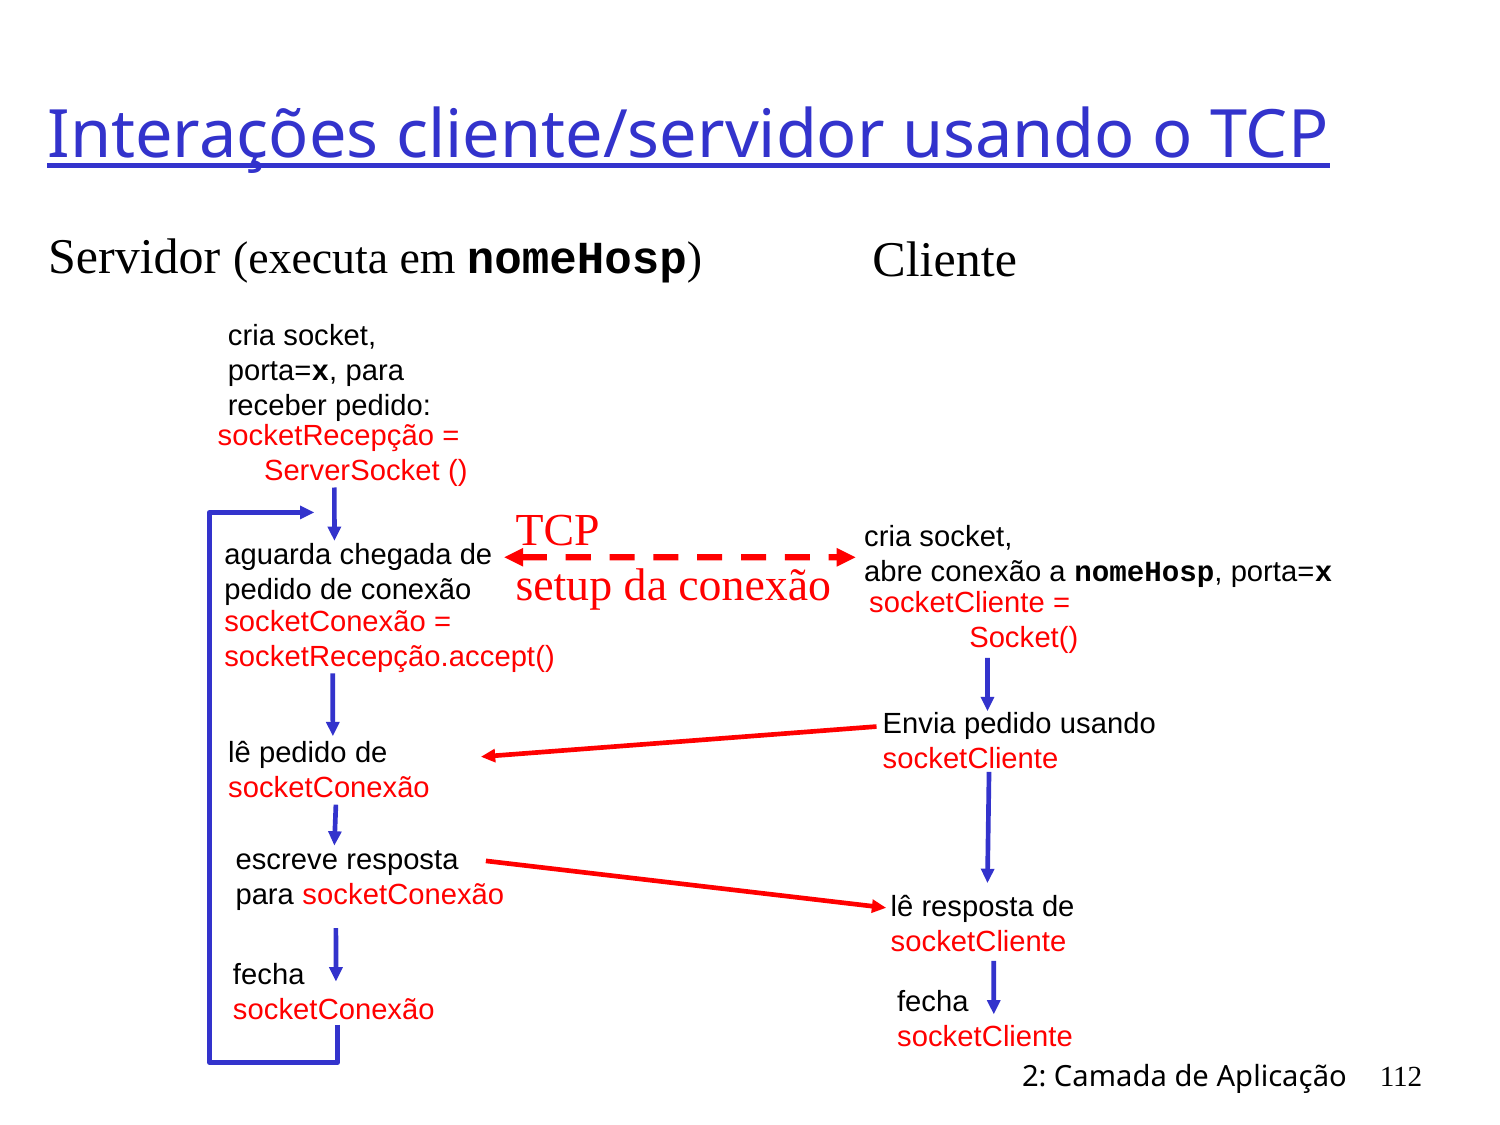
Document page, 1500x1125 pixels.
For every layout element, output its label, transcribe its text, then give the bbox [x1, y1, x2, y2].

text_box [209, 891, 1090, 1063]
footer 2: Camada de Aplicação [887, 1049, 1362, 1125]
text_box Cliente [857, 218, 1033, 294]
slide_number 112 [1362, 1049, 1438, 1125]
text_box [862, 509, 1346, 662]
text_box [504, 501, 856, 607]
text_box Servidor (executa em nomeHosp) [33, 215, 717, 291]
title Interações cliente/servidor usando o TCP [32, 37, 1500, 226]
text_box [213, 673, 887, 918]
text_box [203, 308, 483, 517]
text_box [209, 512, 1090, 676]
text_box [480, 657, 1171, 883]
